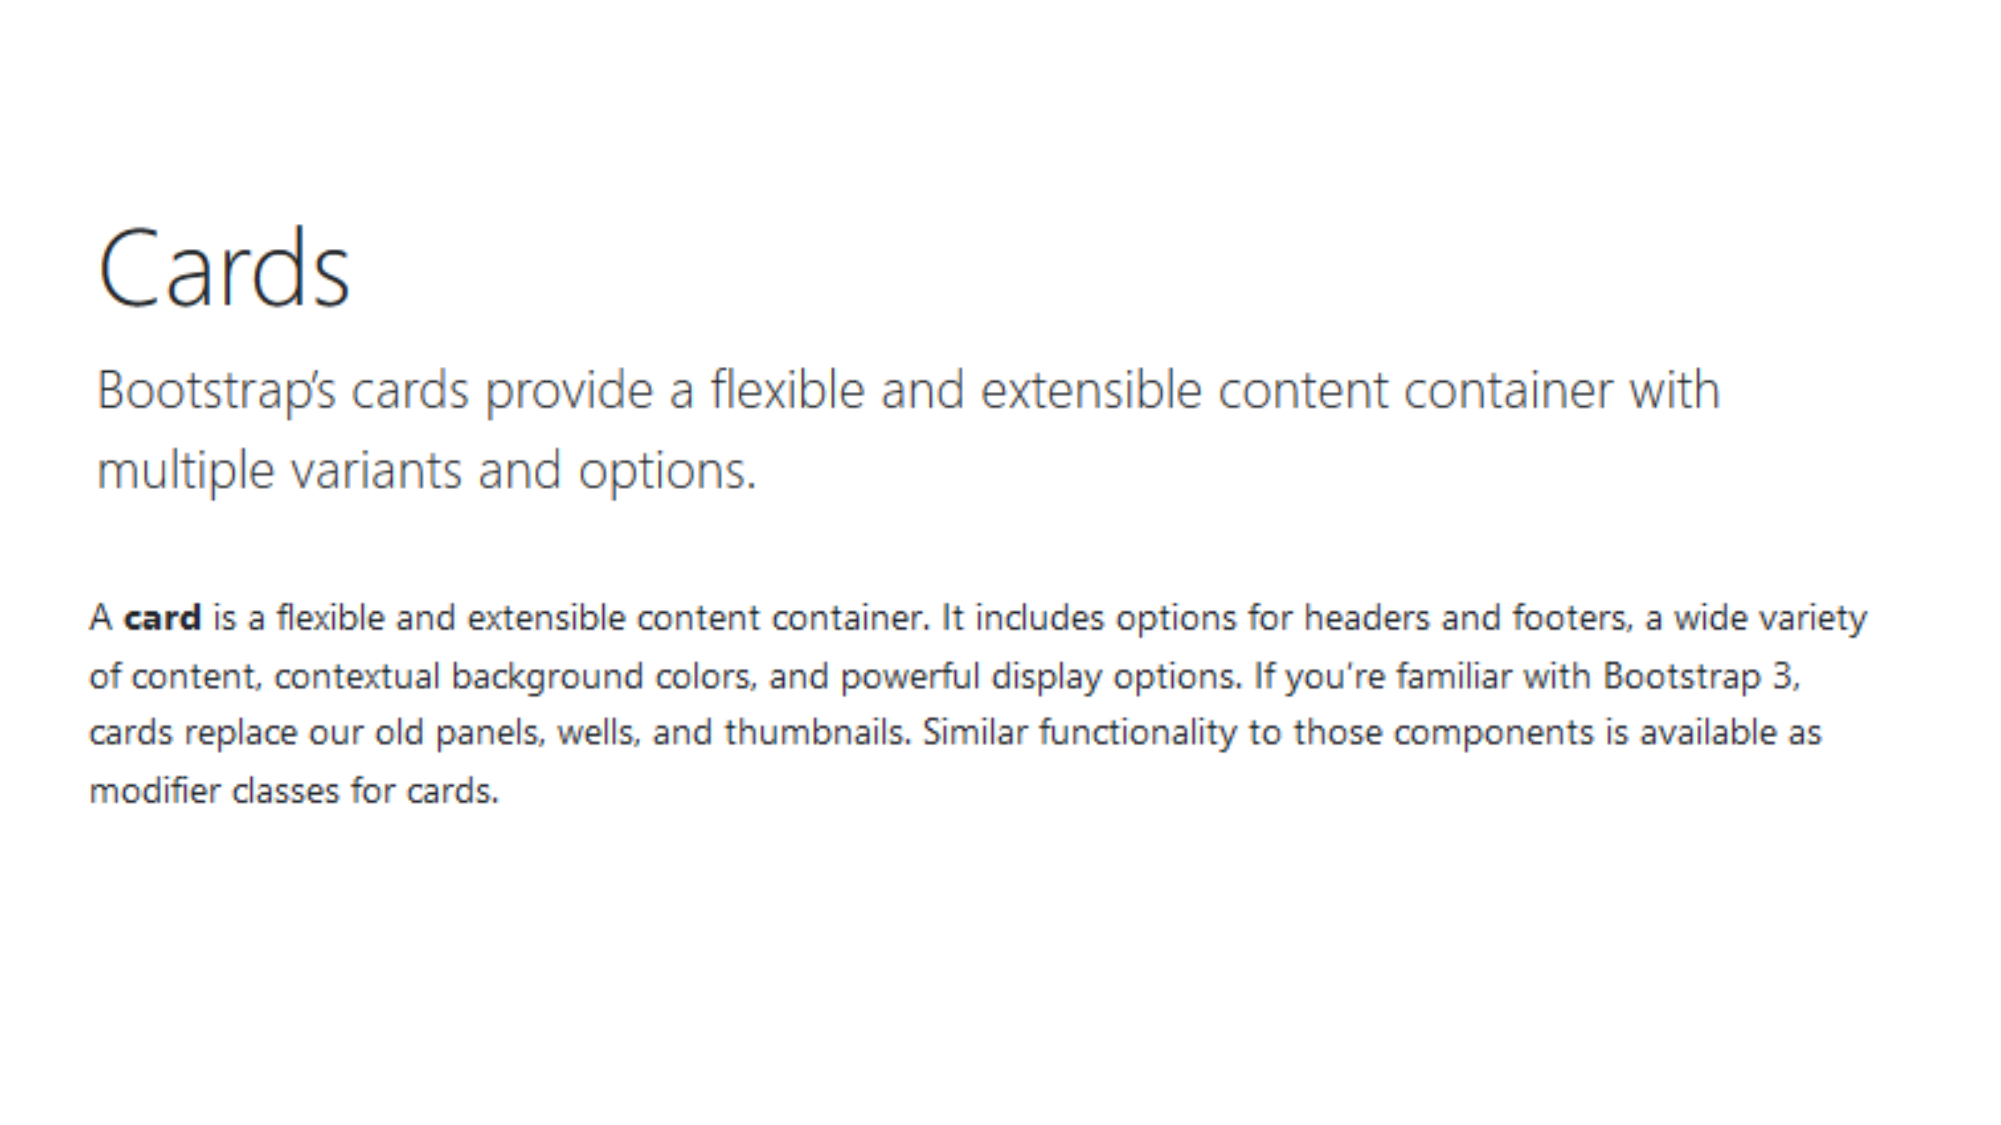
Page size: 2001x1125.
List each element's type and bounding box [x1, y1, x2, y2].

picture [50, 203, 1798, 544]
picture [71, 580, 1929, 833]
